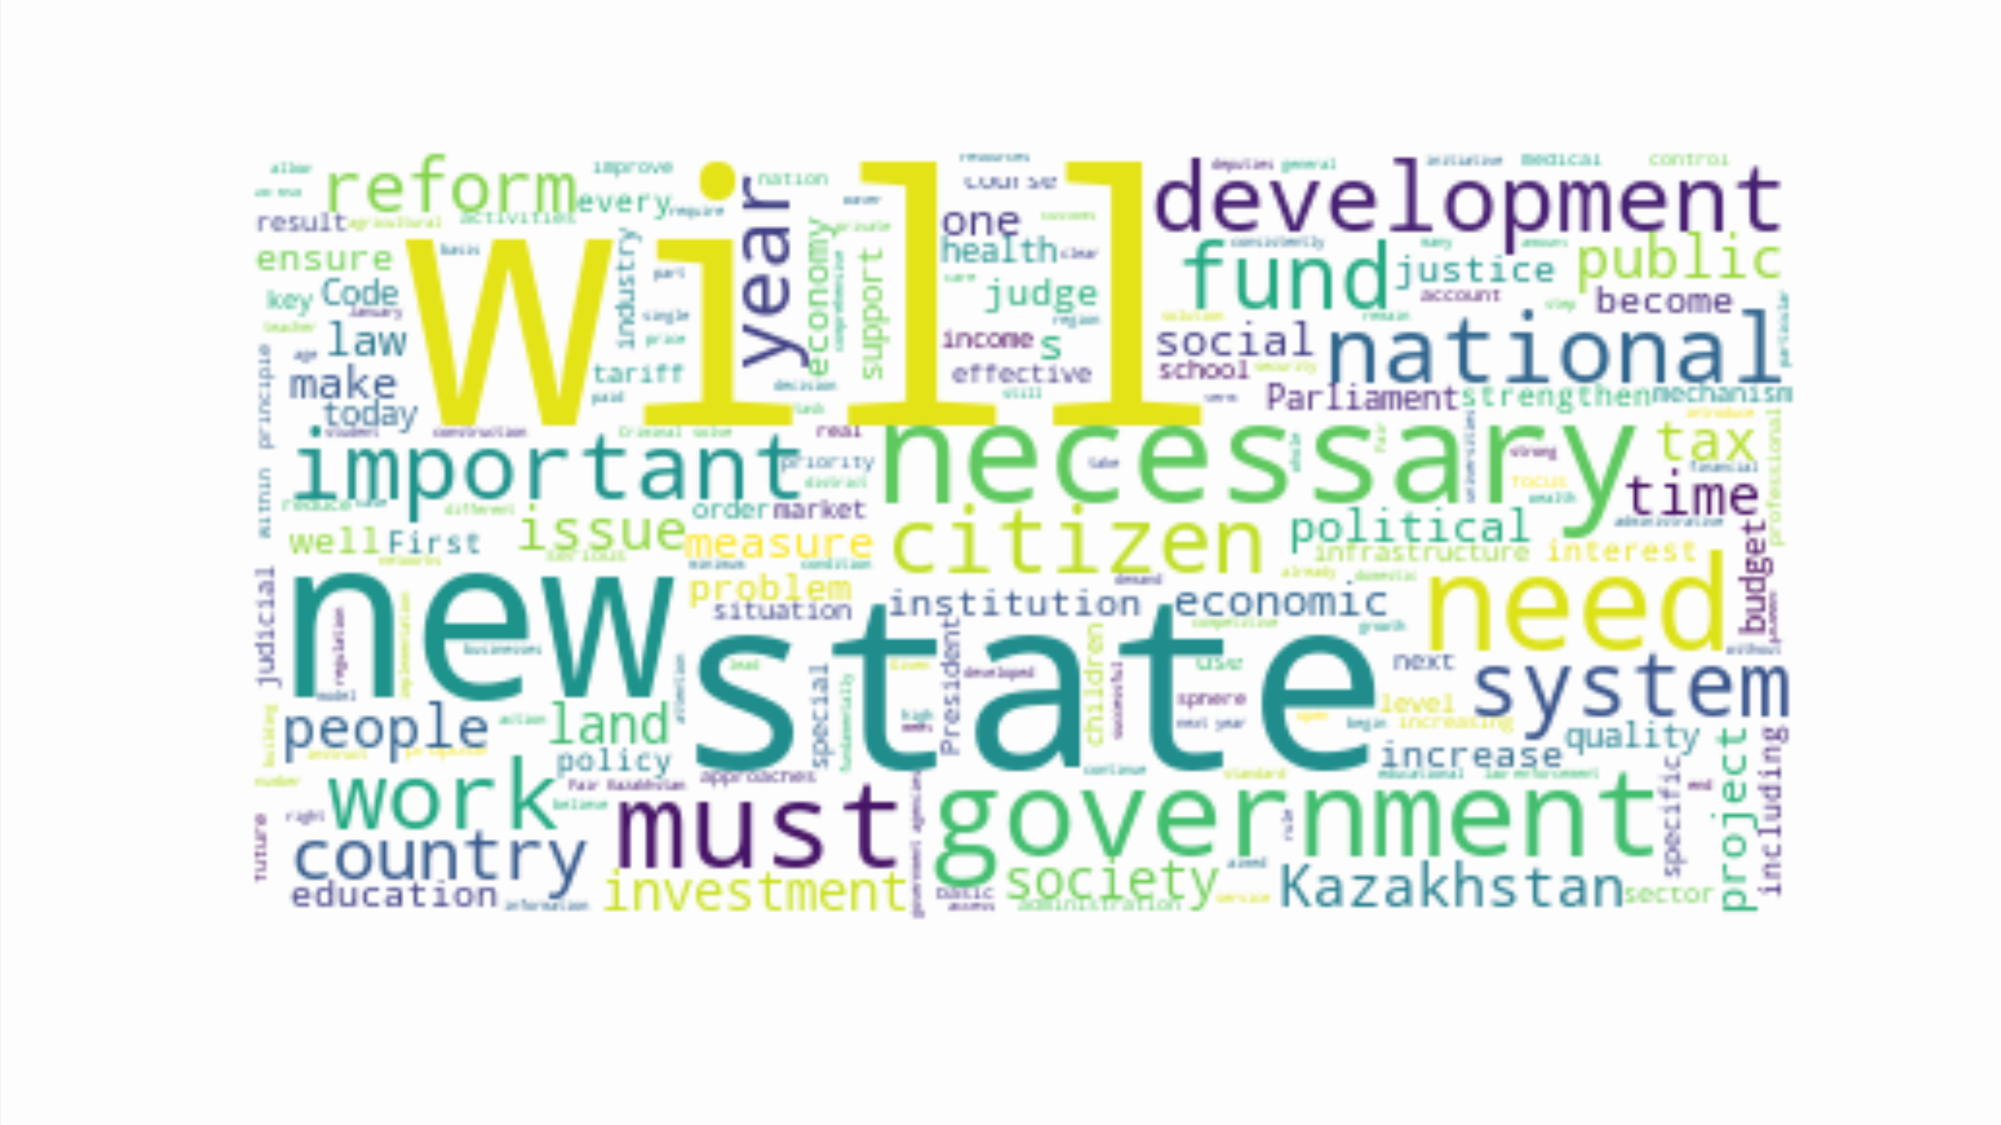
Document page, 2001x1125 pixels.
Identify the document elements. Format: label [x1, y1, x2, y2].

list [1, 0, 2000, 1125]
